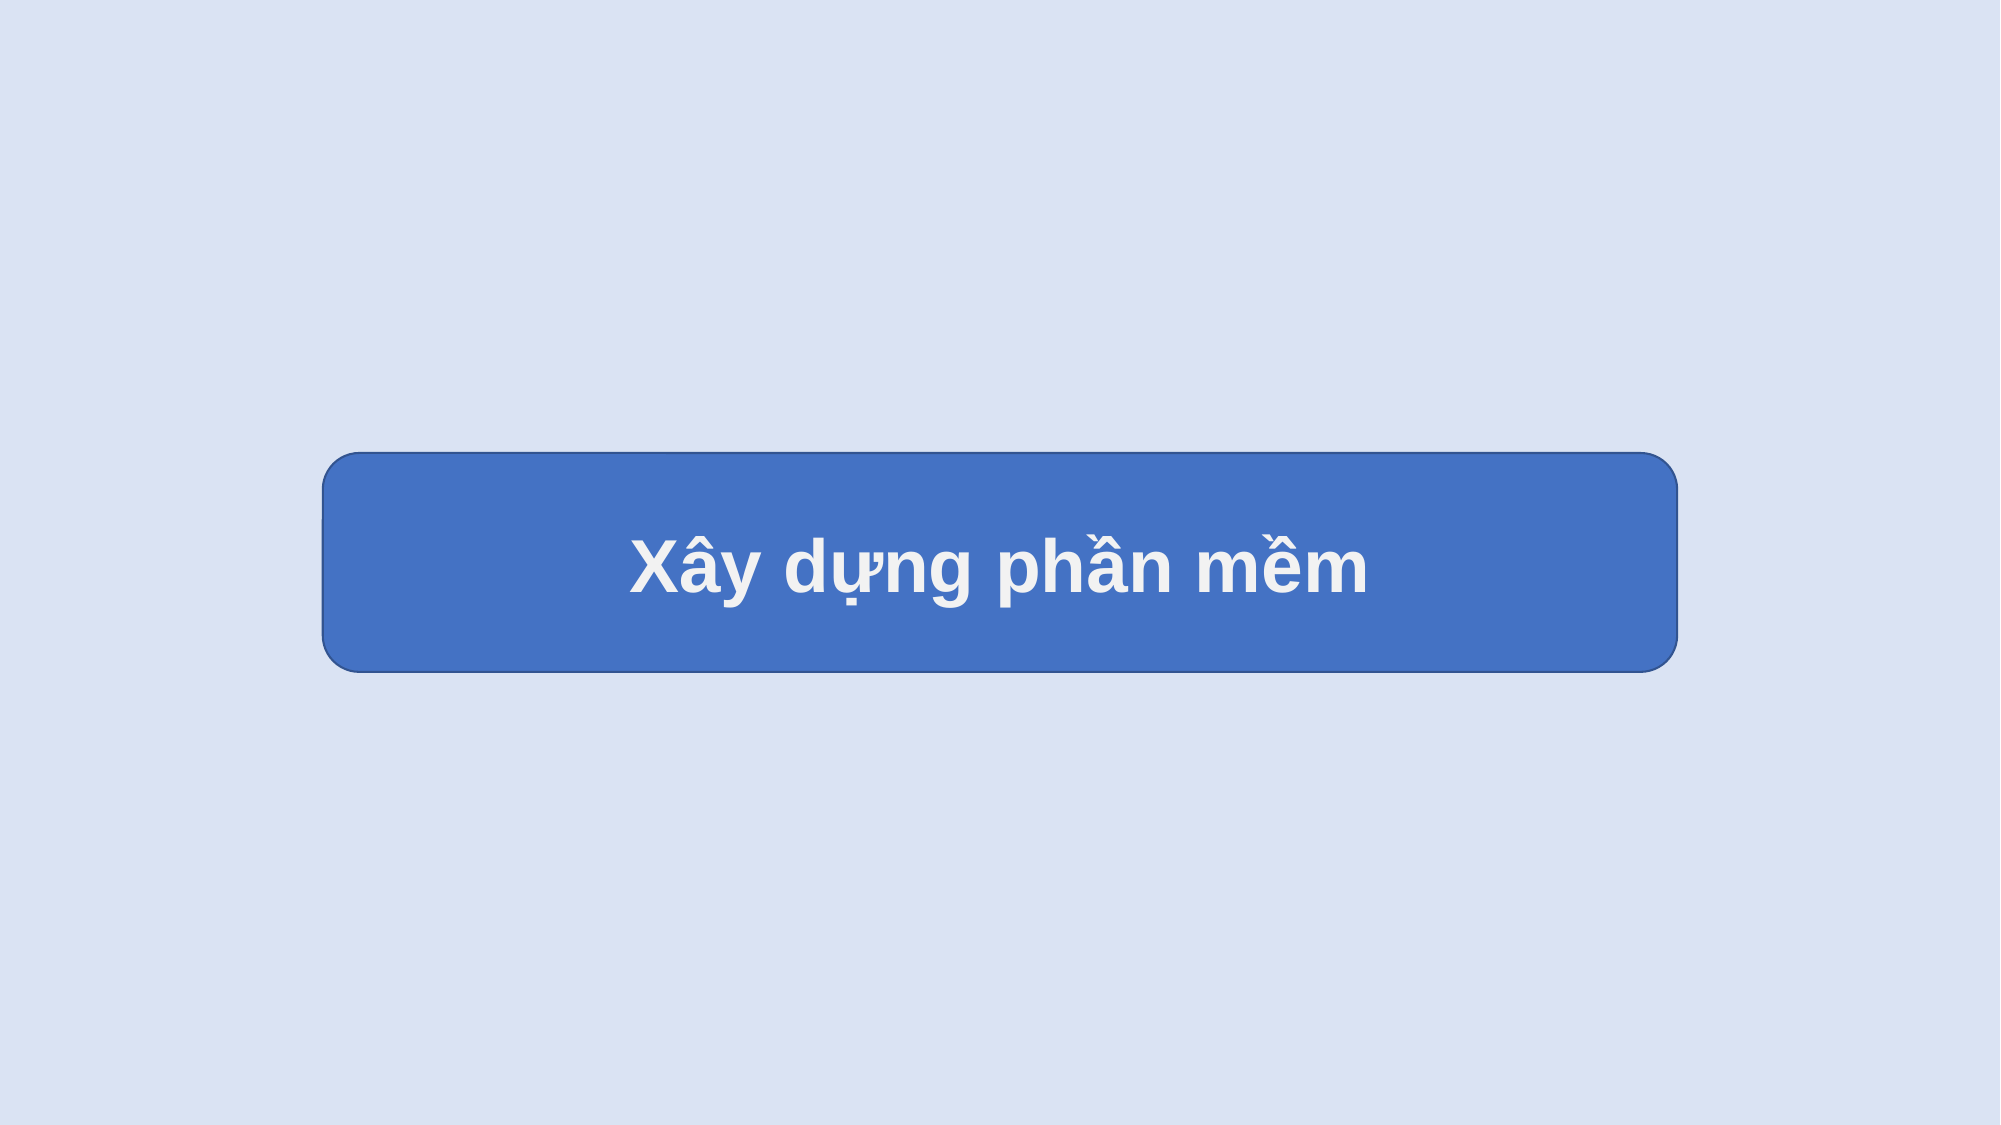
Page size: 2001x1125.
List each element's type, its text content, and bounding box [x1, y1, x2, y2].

text_box Xây dựng phần mềm [321, 451, 1679, 673]
